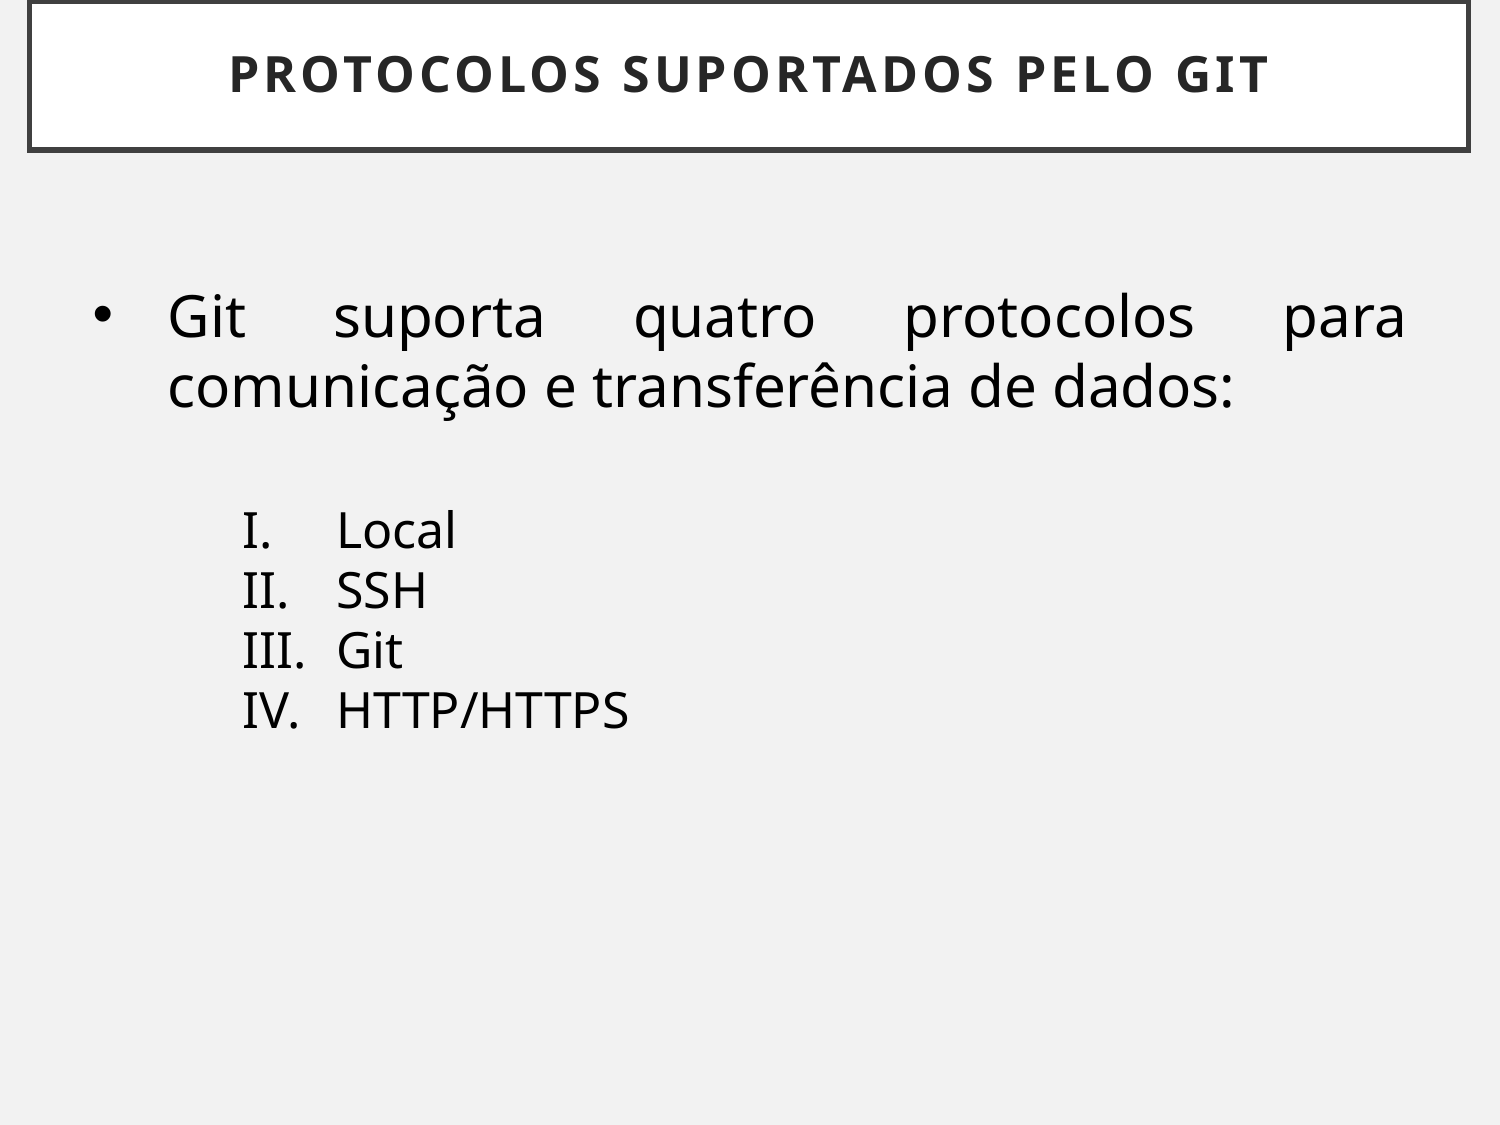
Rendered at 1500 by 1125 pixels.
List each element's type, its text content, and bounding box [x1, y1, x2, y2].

title PROTOCOLOS SUPORTADOS PELO GIT [27, 0, 1471, 153]
text_box Git suporta quatro protocolos para comunicação e transferência de dados: Local SSH Git HTTP/HTTPS [78, 191, 1422, 746]
